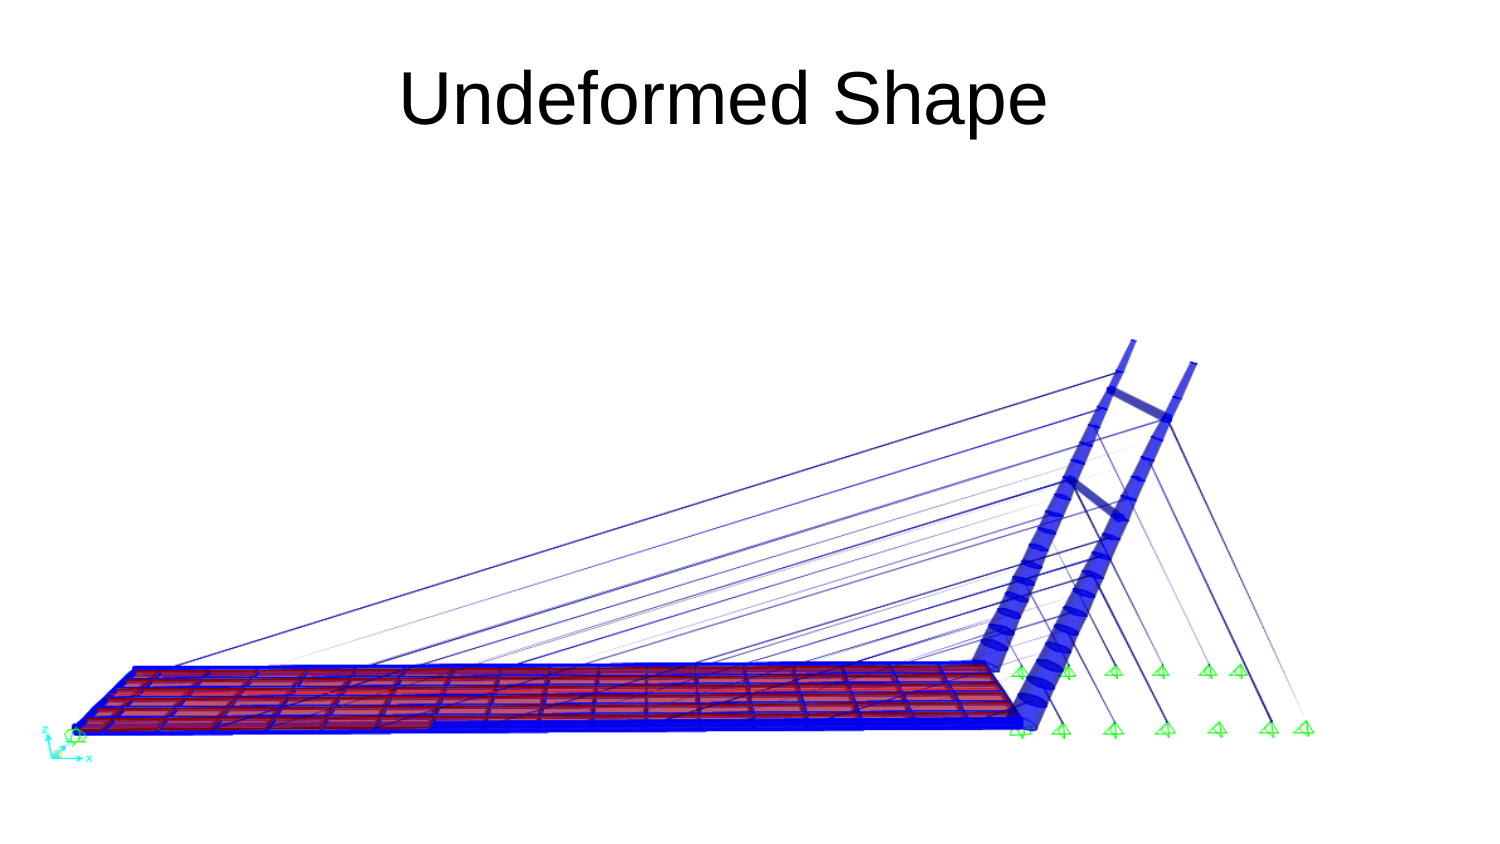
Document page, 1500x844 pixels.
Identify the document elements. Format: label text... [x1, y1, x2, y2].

picture [24, 224, 1380, 819]
title Undeformed Shape [24, 25, 1423, 164]
